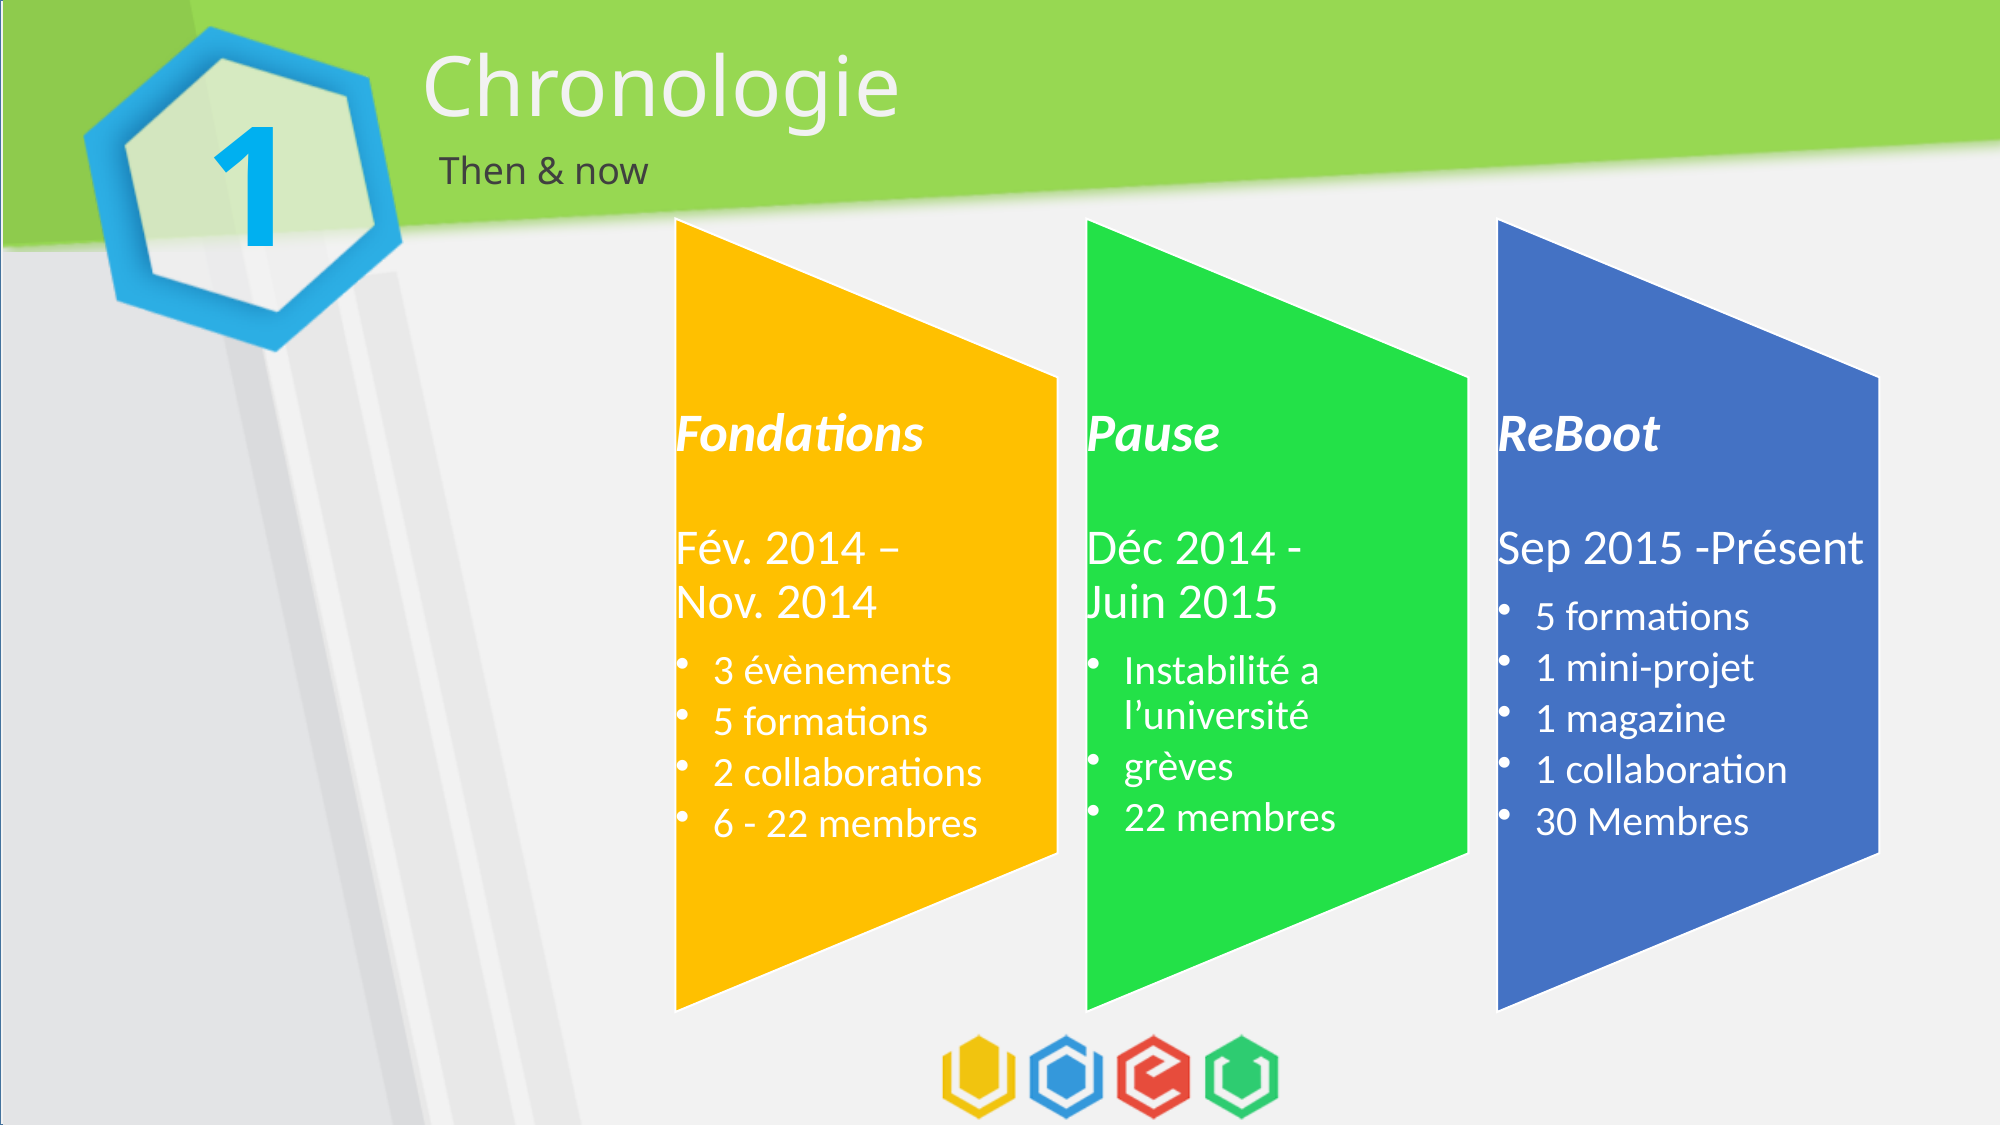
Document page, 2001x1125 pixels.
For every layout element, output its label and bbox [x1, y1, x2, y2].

picture [3, 0, 2000, 1125]
text_box [675, 218, 1880, 1012]
